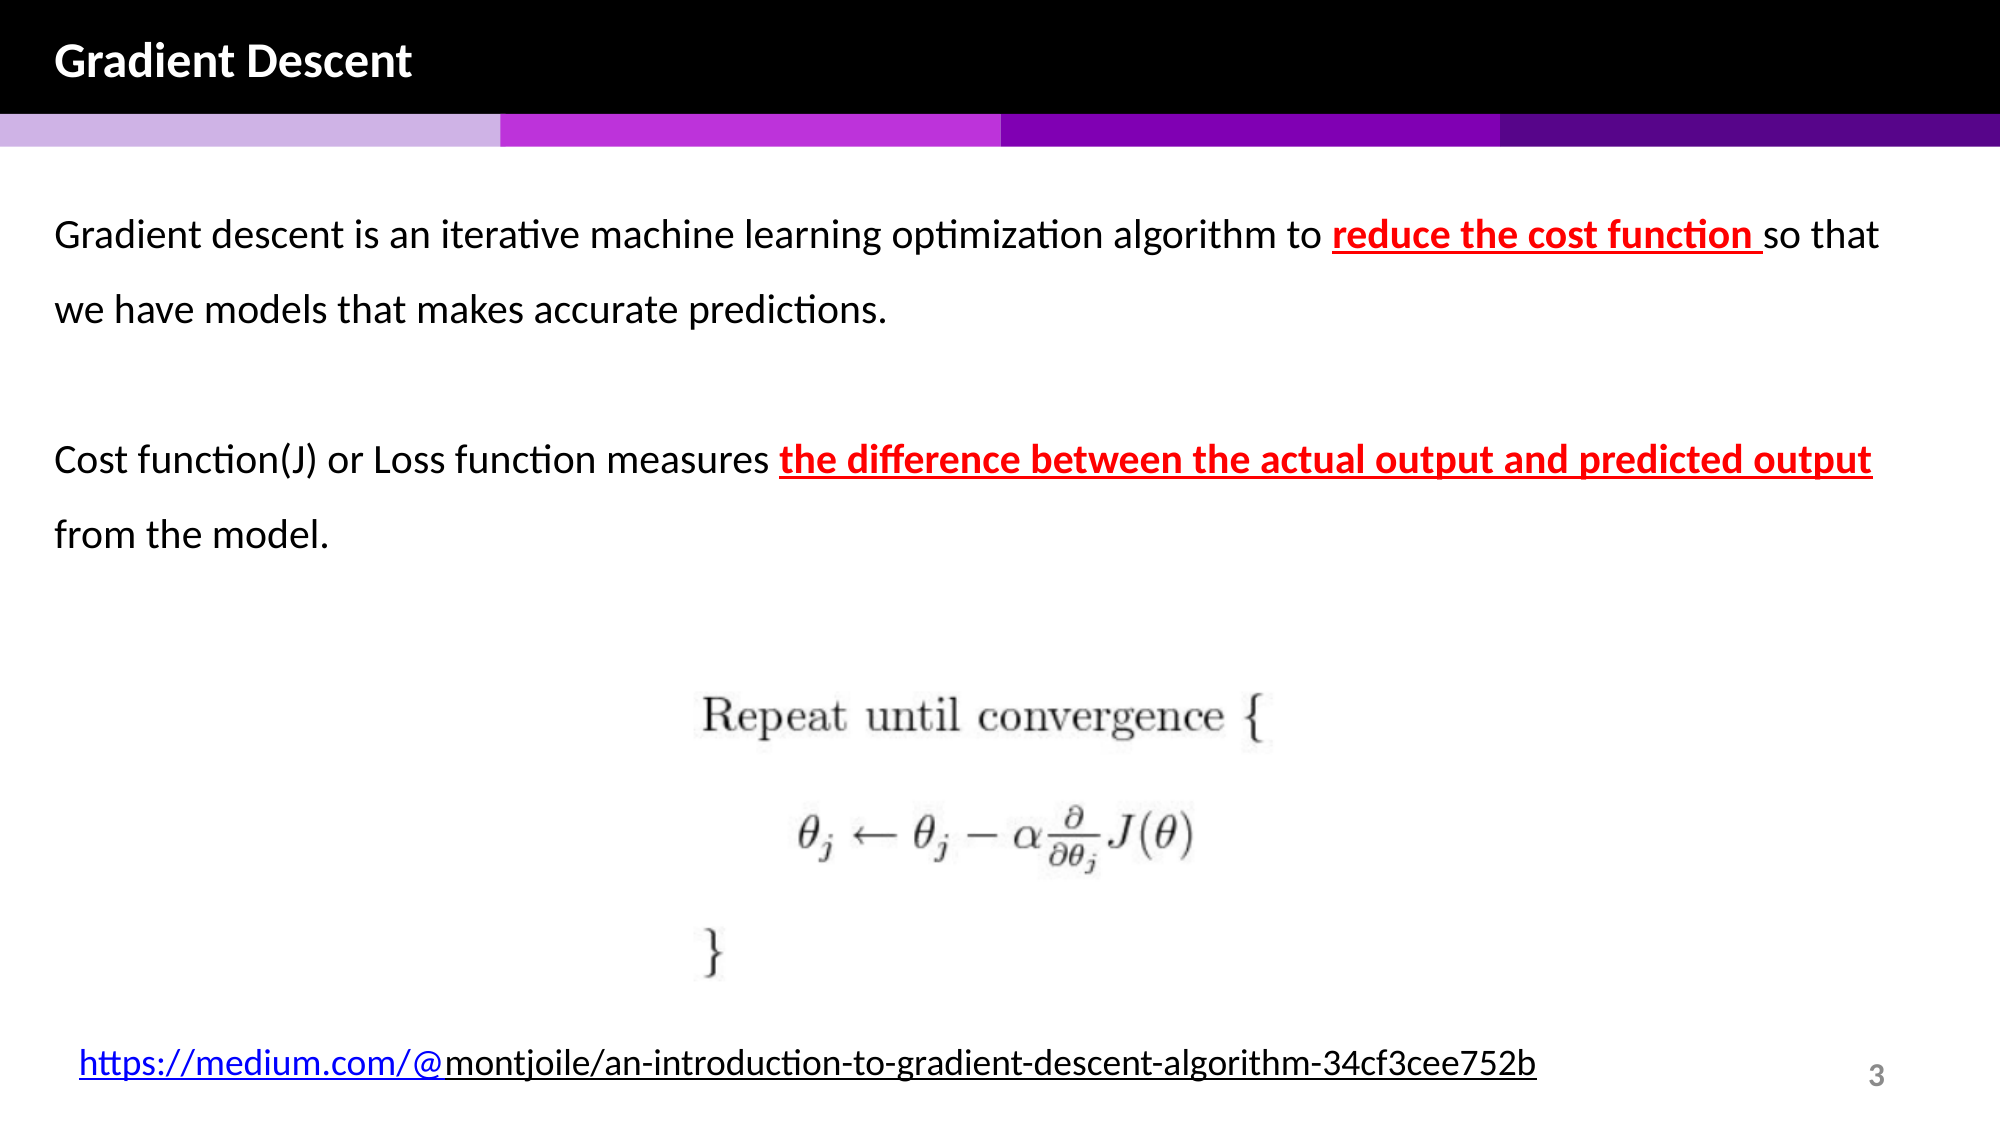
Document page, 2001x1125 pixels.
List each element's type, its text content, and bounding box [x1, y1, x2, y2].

text_box https://medium.com/@montjoile/an-introduction-to-gradient-descent-algorithm-34cf3cee752b [64, 1030, 1755, 1091]
list Gradient Descent [39, 1, 1964, 114]
text_box Gradient descent is an iterative machine learning optimization algorithm to reduce the cost function so that we have models that makes accurate predictions. Cost function(J) or Loss function measures the difference between the actual output and predicted output from the model. [39, 174, 1911, 565]
picture [586, 629, 1417, 991]
